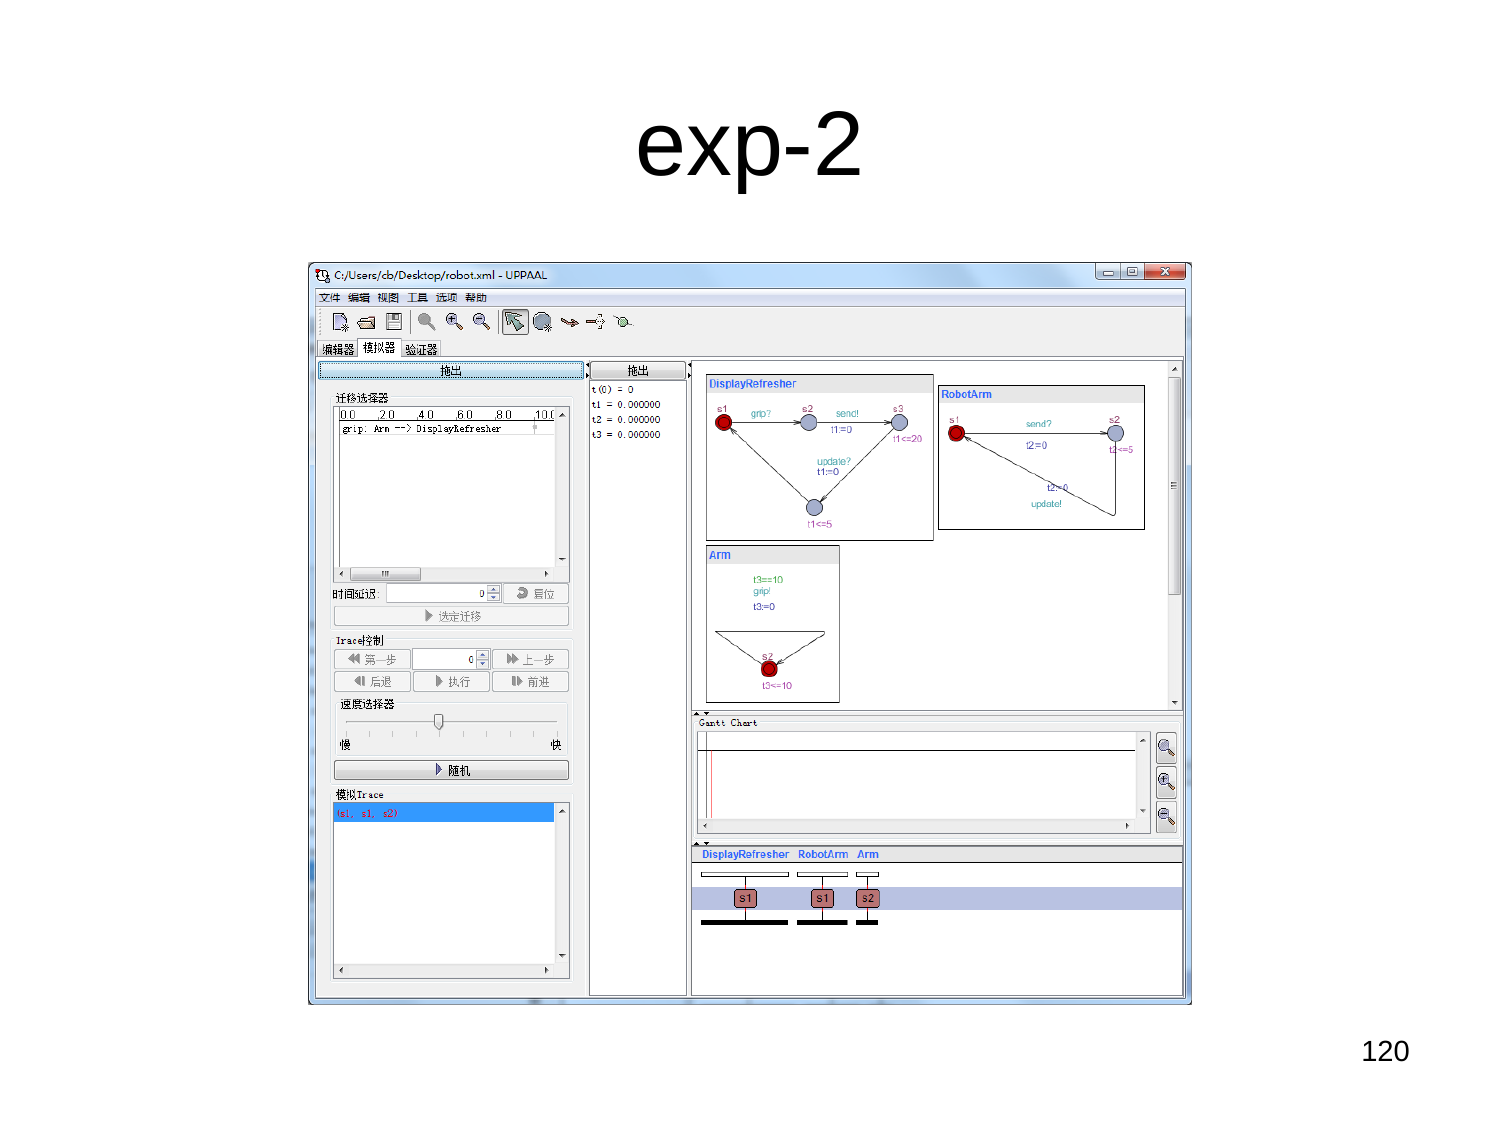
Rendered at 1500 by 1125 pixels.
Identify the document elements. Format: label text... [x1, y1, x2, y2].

slide_number 120 [1074, 1024, 1426, 1103]
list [308, 262, 1192, 1006]
title exp-2 [75, 45, 1425, 233]
